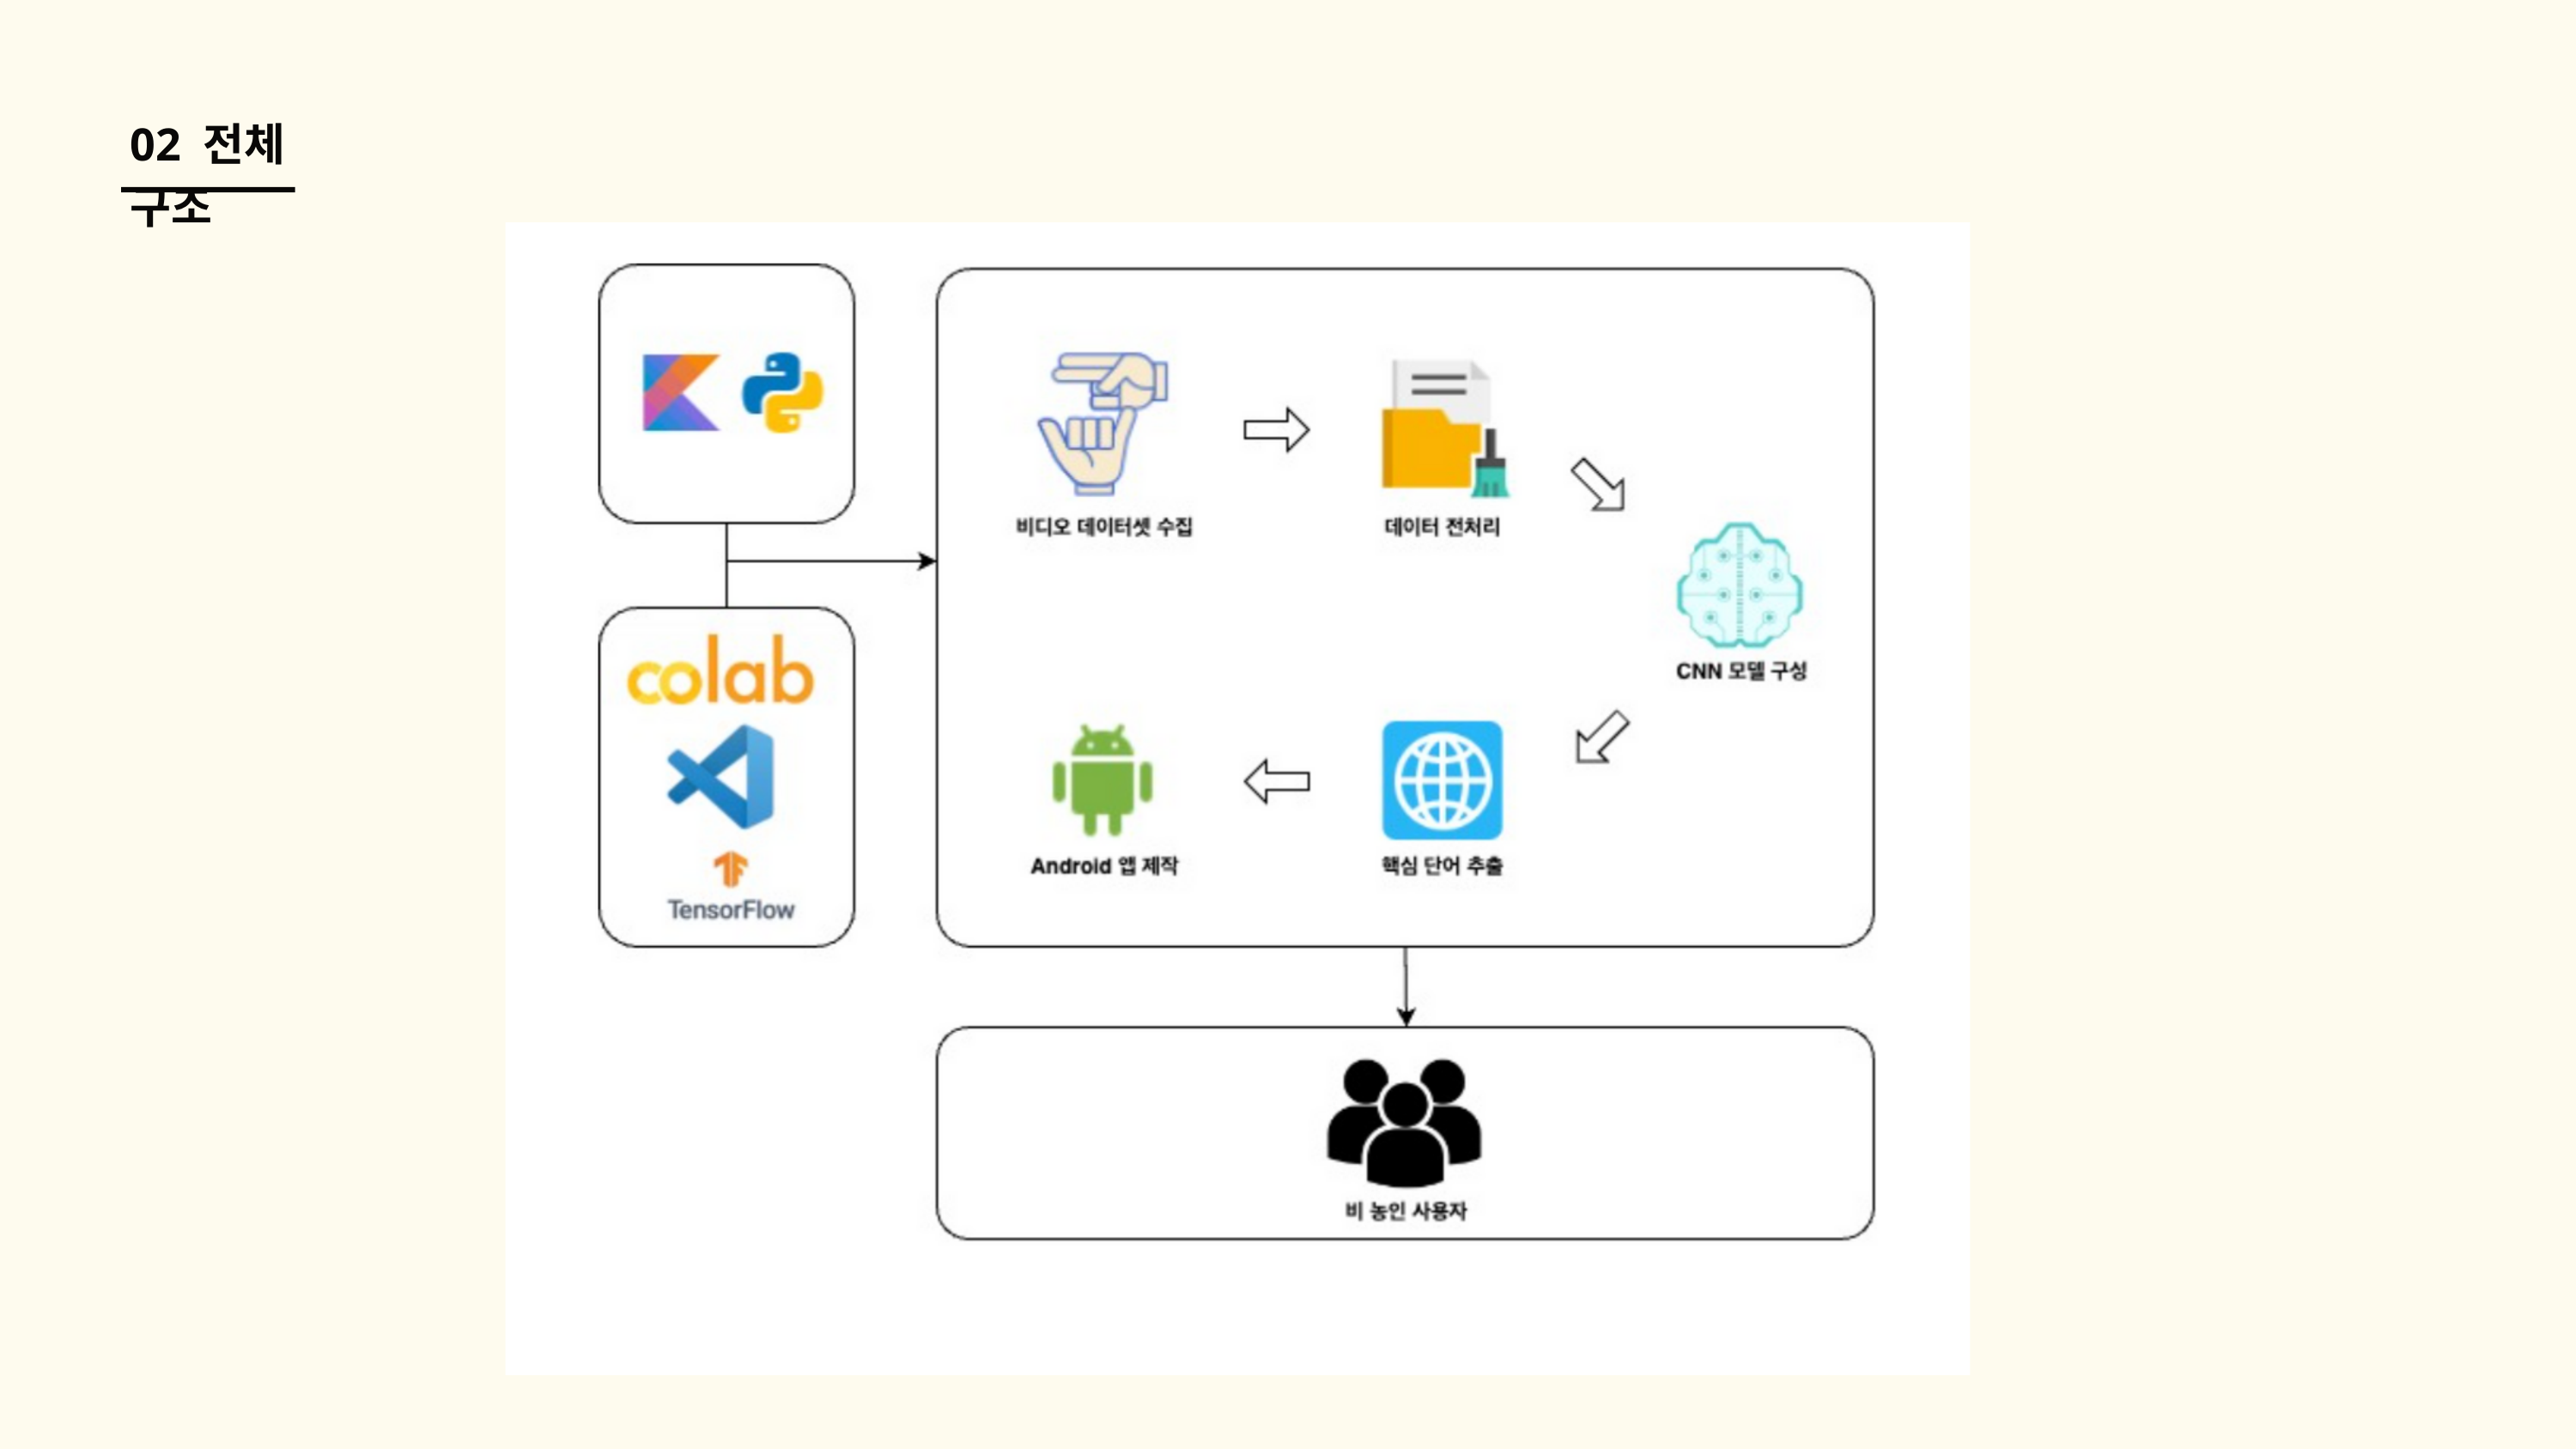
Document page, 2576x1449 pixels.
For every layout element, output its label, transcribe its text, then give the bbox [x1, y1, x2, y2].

text_box 02 전체 구조 [130, 107, 373, 233]
text_box [505, 222, 1971, 1375]
